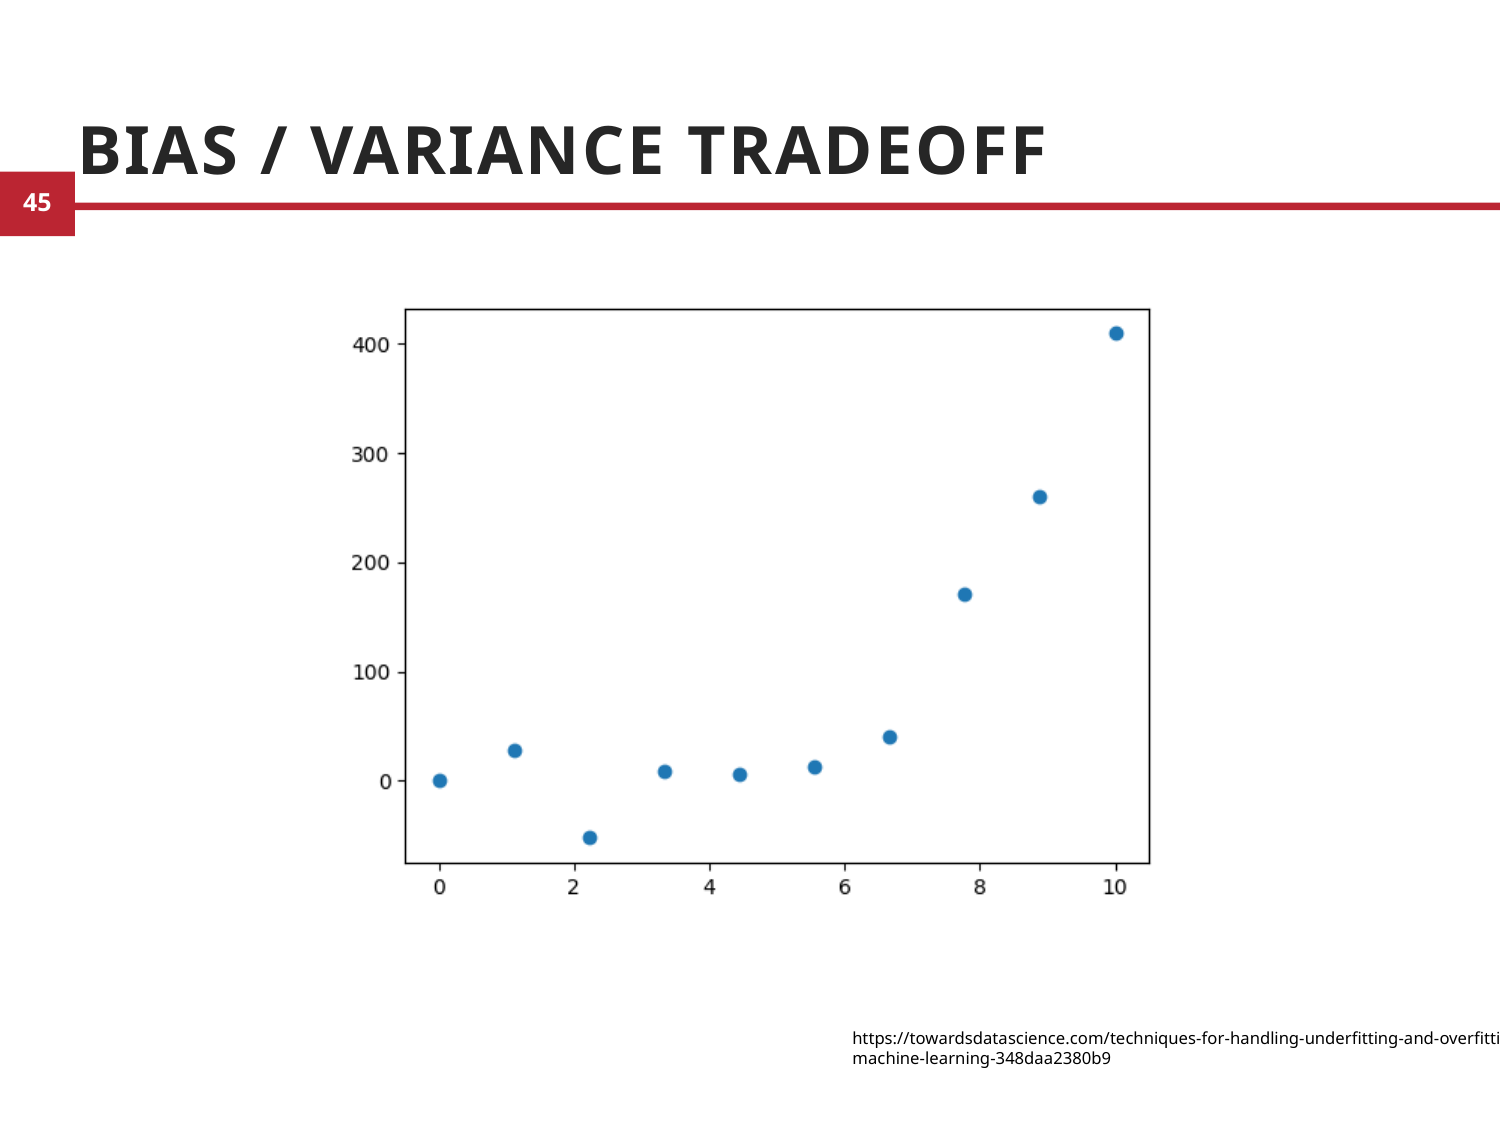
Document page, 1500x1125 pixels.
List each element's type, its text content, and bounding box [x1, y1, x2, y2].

picture [335, 293, 1165, 915]
text_box https://towardsdatascience.com/techniques-for-handling-underfitting-and-overfitting-in-machine-learning-348daa2380b9 [837, 1020, 1500, 1075]
title Bias / Variance Tradeoff [75, 0, 1425, 188]
